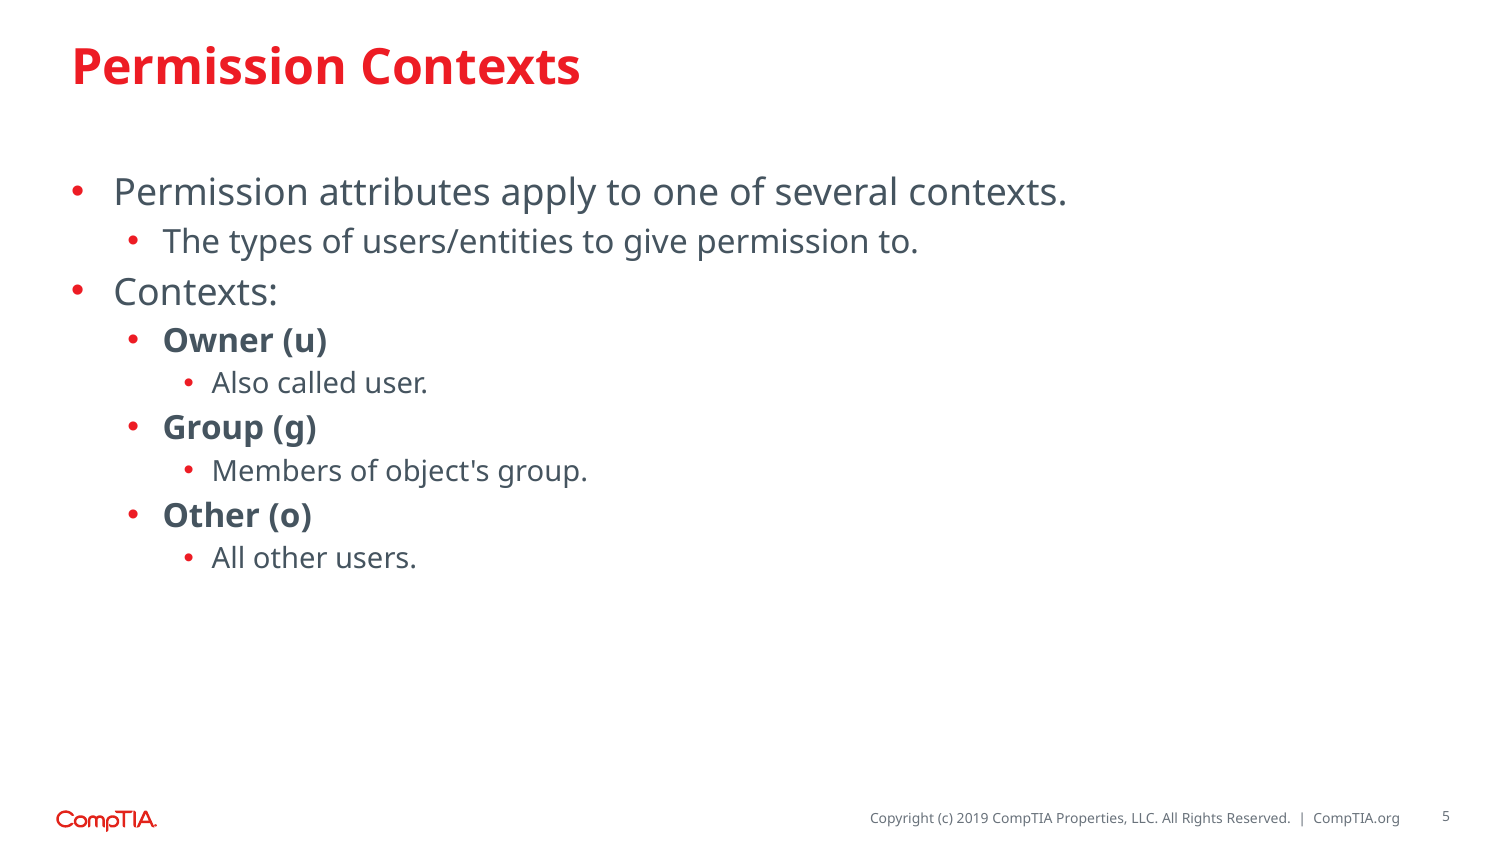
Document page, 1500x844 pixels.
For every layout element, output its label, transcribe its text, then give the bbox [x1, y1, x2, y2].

title Permission Contexts [56, 12, 1444, 117]
slide_number 5 [1407, 800, 1450, 835]
list Permission attributes apply to one of several contexts. The types of users/entities to give permission to. Contexts: Owner (u) Also called user. Group (g) Members of object's group. Other (o) All other users. [56, 160, 1444, 746]
